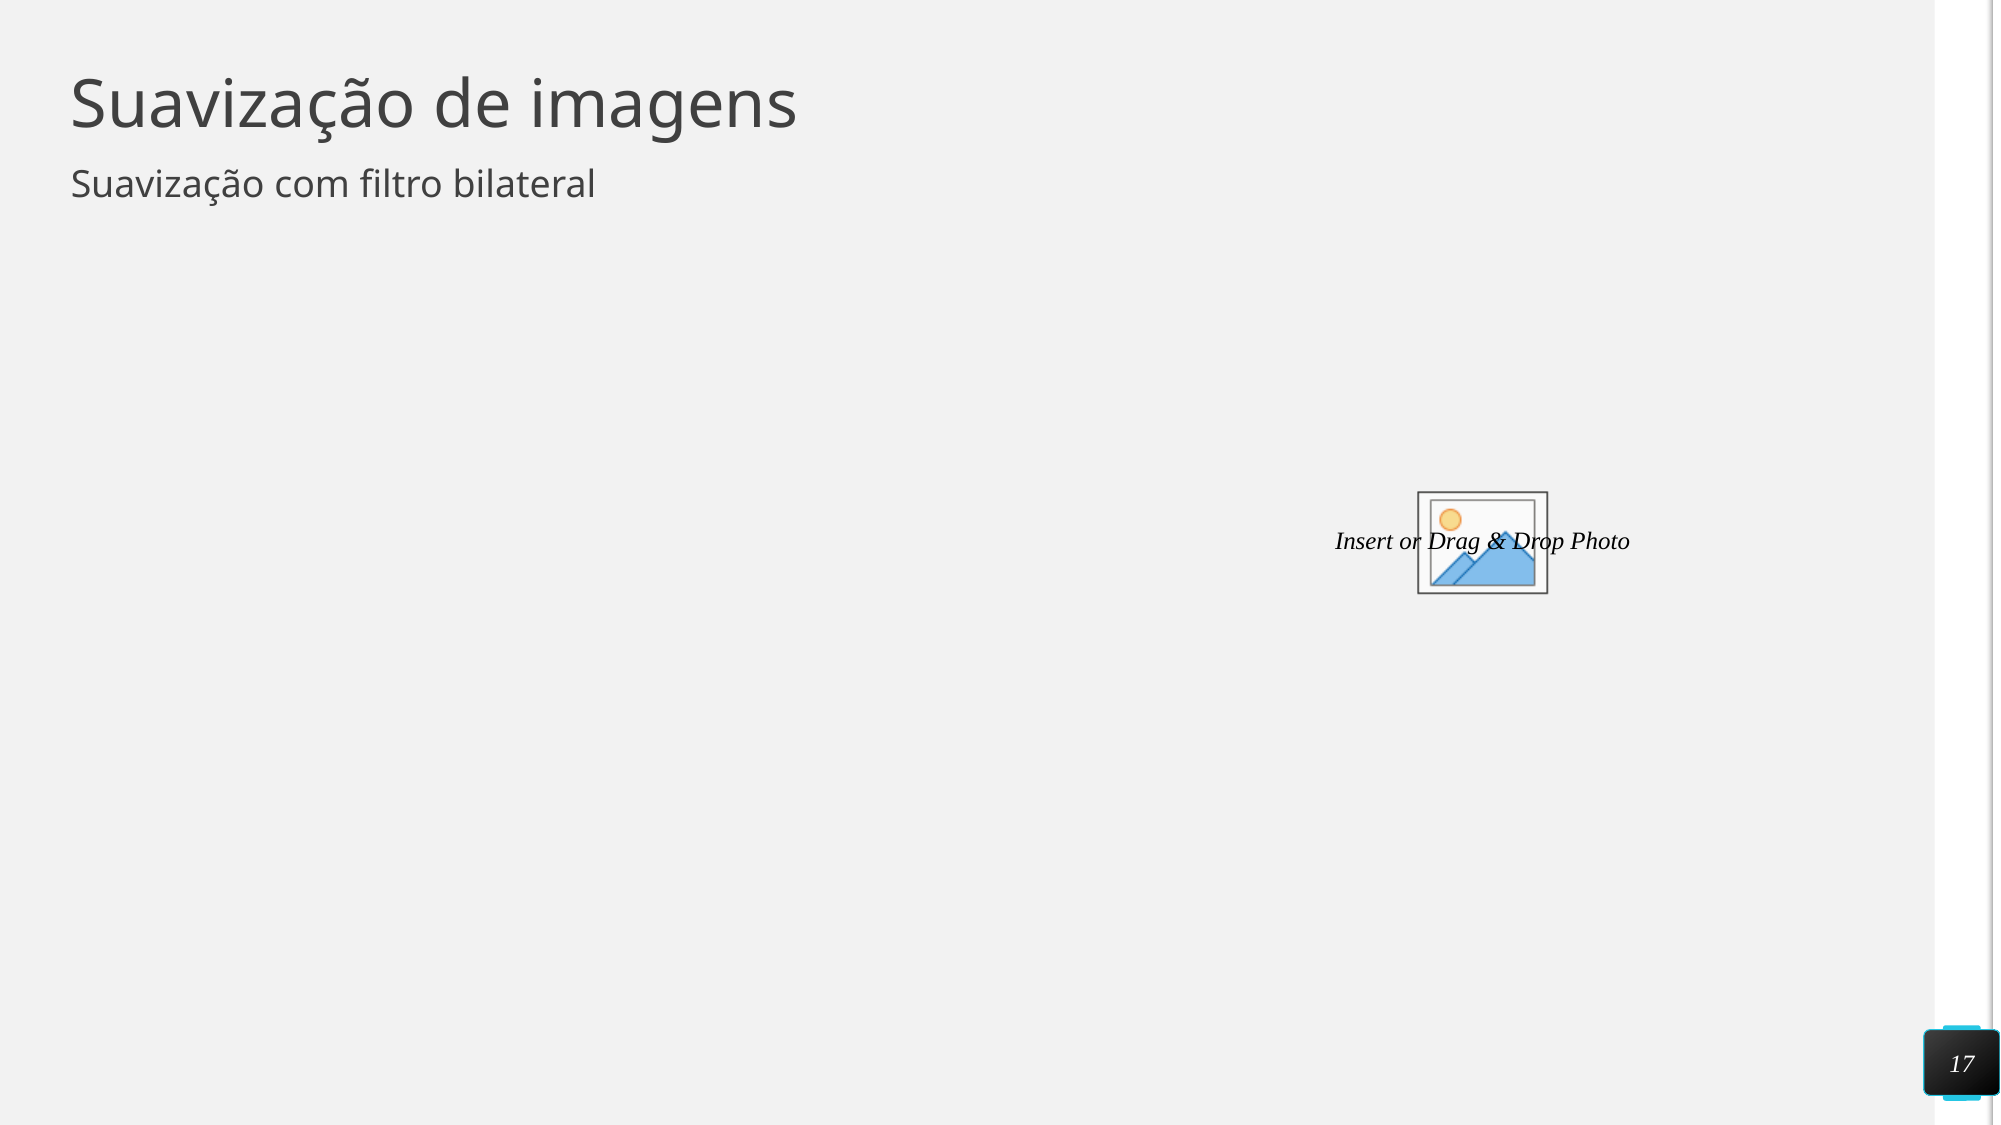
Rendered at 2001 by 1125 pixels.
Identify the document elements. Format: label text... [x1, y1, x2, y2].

slide_number 17 [1923, 1029, 2000, 1096]
picture [1030, 70, 1935, 1016]
list Suavização com filtro bilateral [70, 165, 969, 225]
title Suavização de imagens [70, 70, 969, 142]
